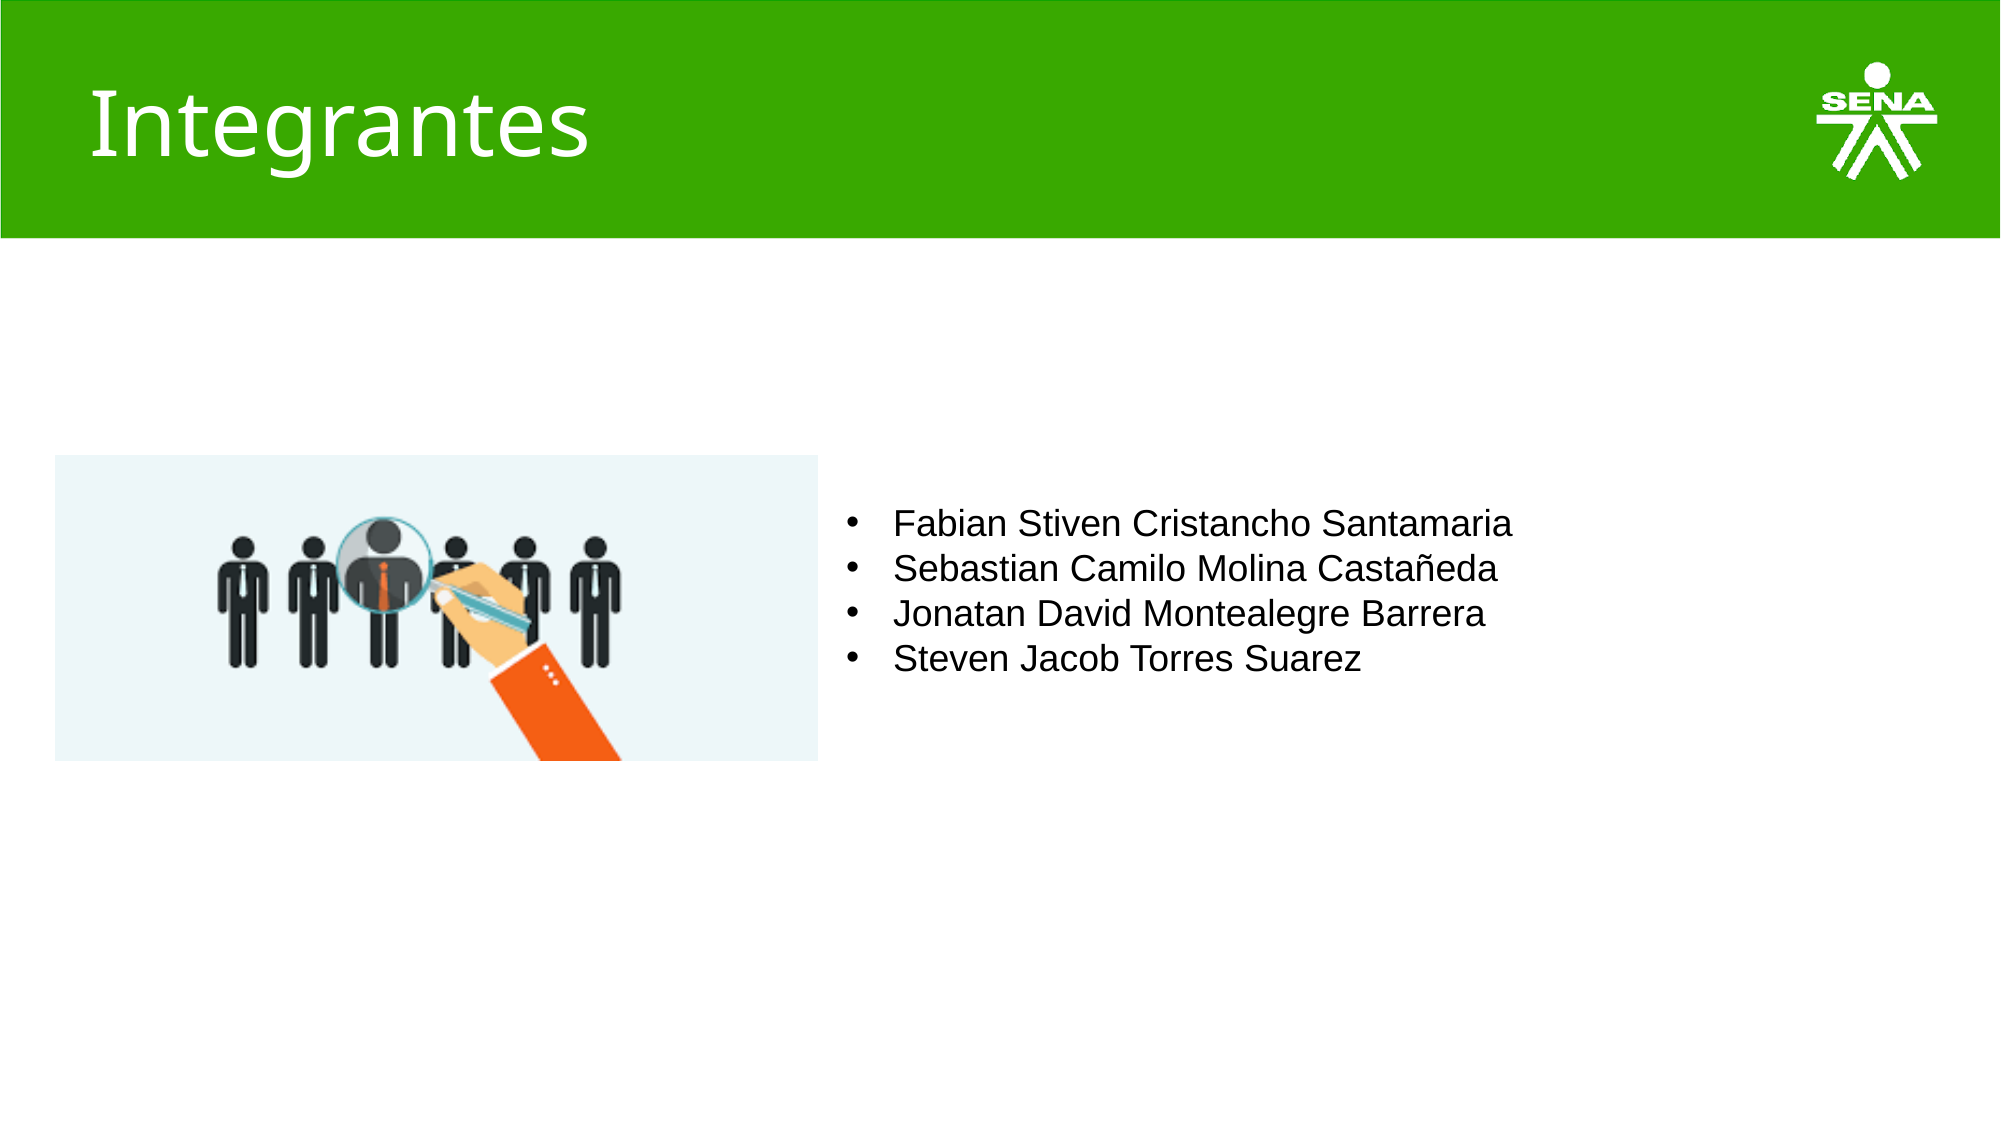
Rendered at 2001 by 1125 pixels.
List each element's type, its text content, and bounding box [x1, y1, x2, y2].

text_box Fabian Stiven Cristancho Santamaria Sebastian Camilo Molina Castañeda Jonatan David Montealegre Barrera Steven Jacob Torres Suarez [831, 491, 1784, 722]
picture [0, 0, 2001, 1125]
title Integrantes [74, 18, 1800, 236]
